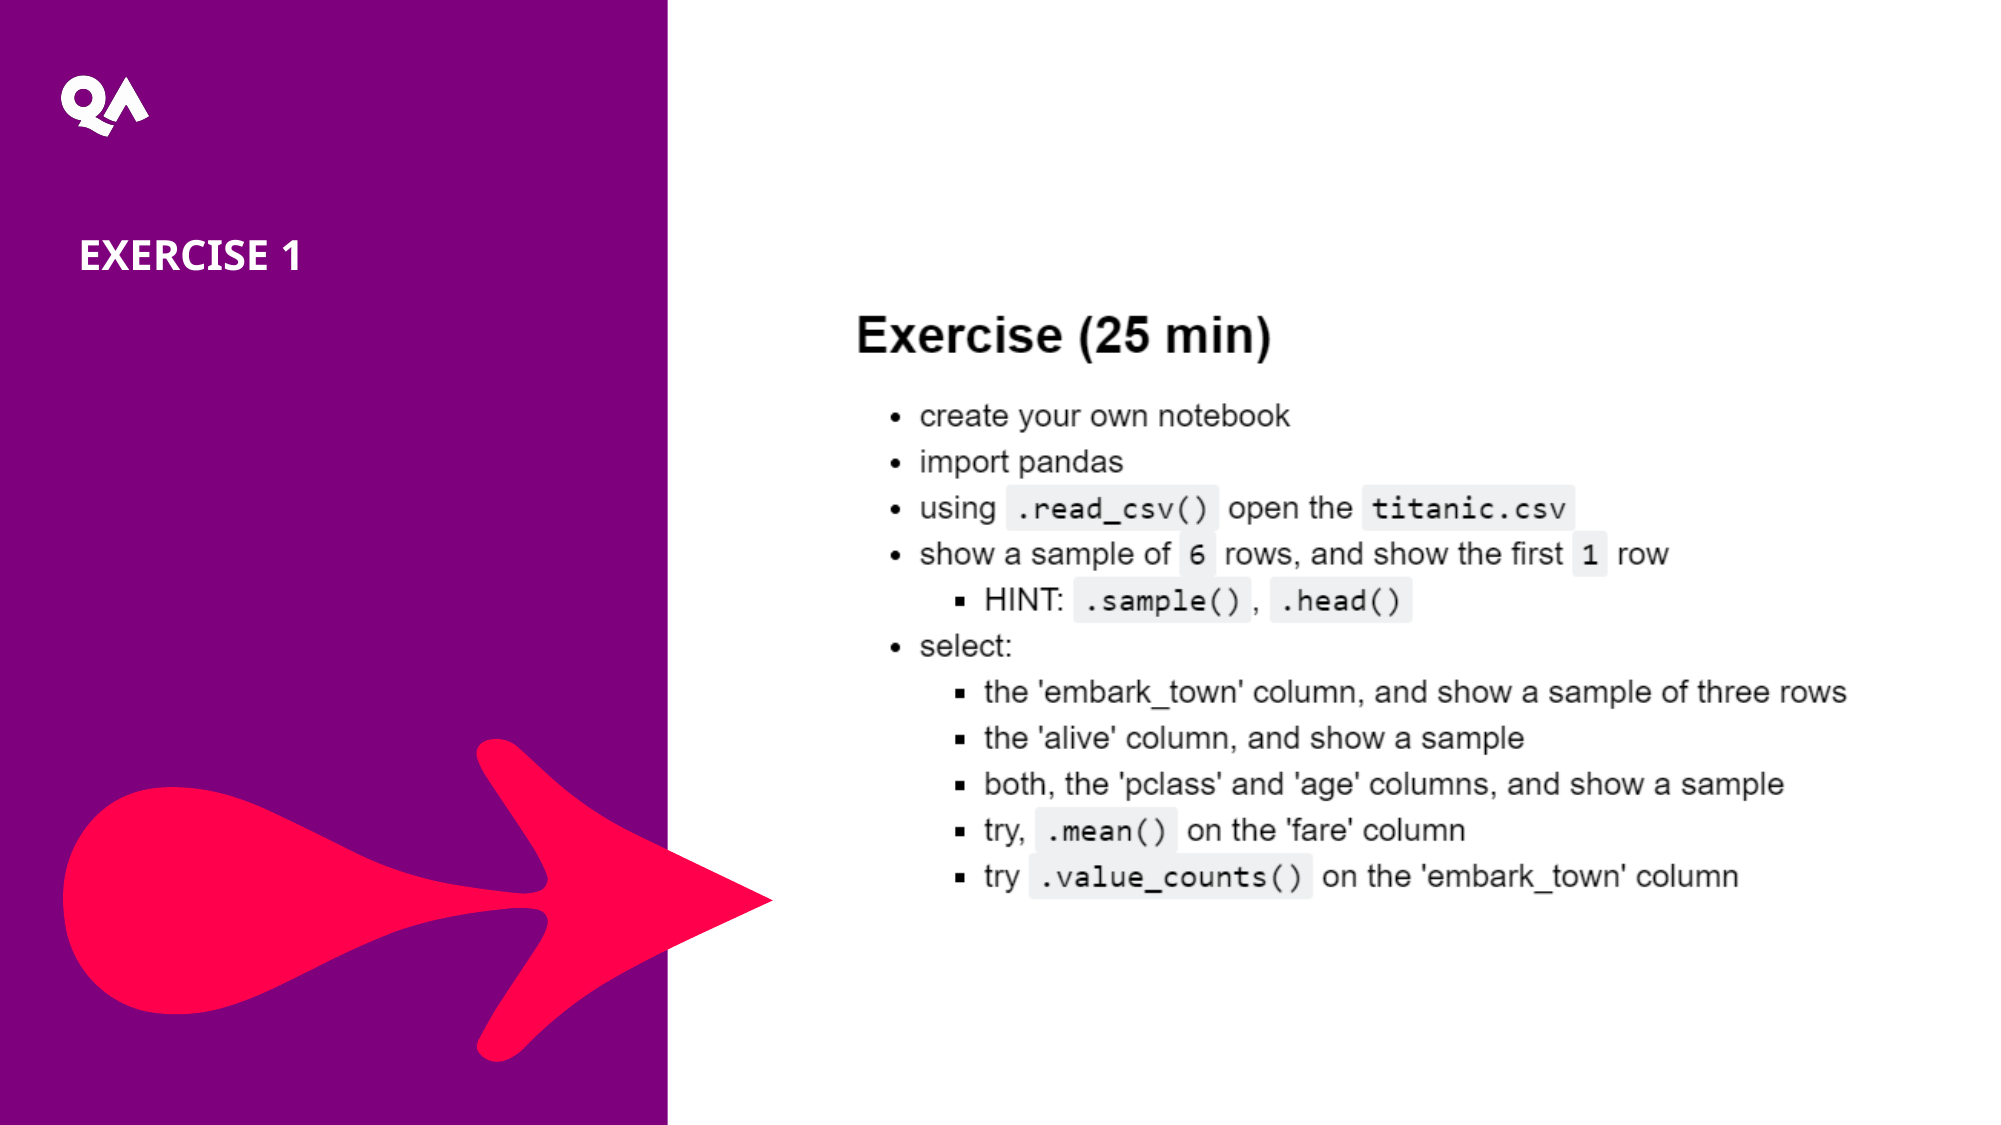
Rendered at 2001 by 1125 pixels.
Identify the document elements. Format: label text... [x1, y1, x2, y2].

list Exercise 1 [63, 221, 628, 673]
picture [44, 61, 166, 148]
picture [845, 287, 1878, 904]
